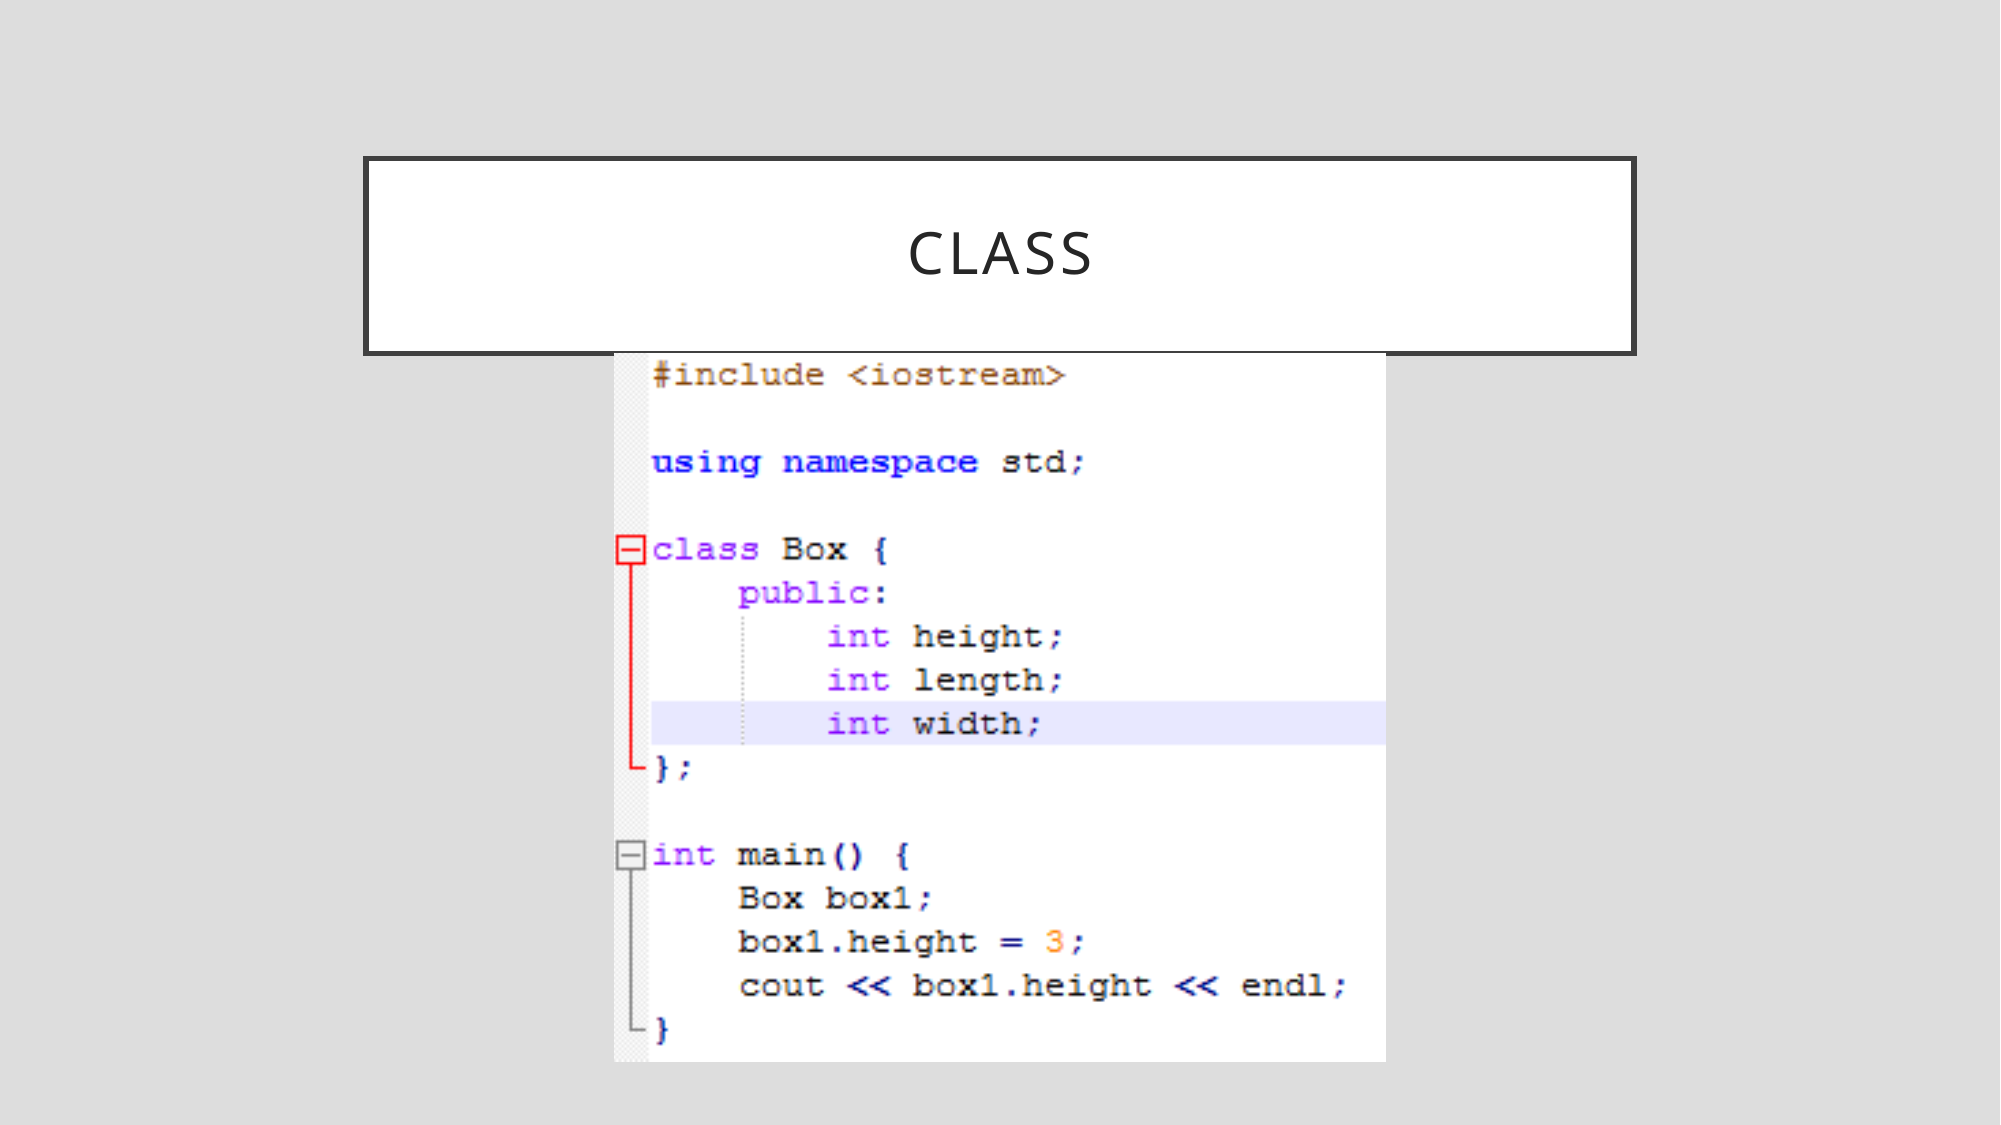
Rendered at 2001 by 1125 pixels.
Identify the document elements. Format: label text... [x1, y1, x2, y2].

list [614, 353, 1386, 1062]
title class [363, 156, 1637, 356]
